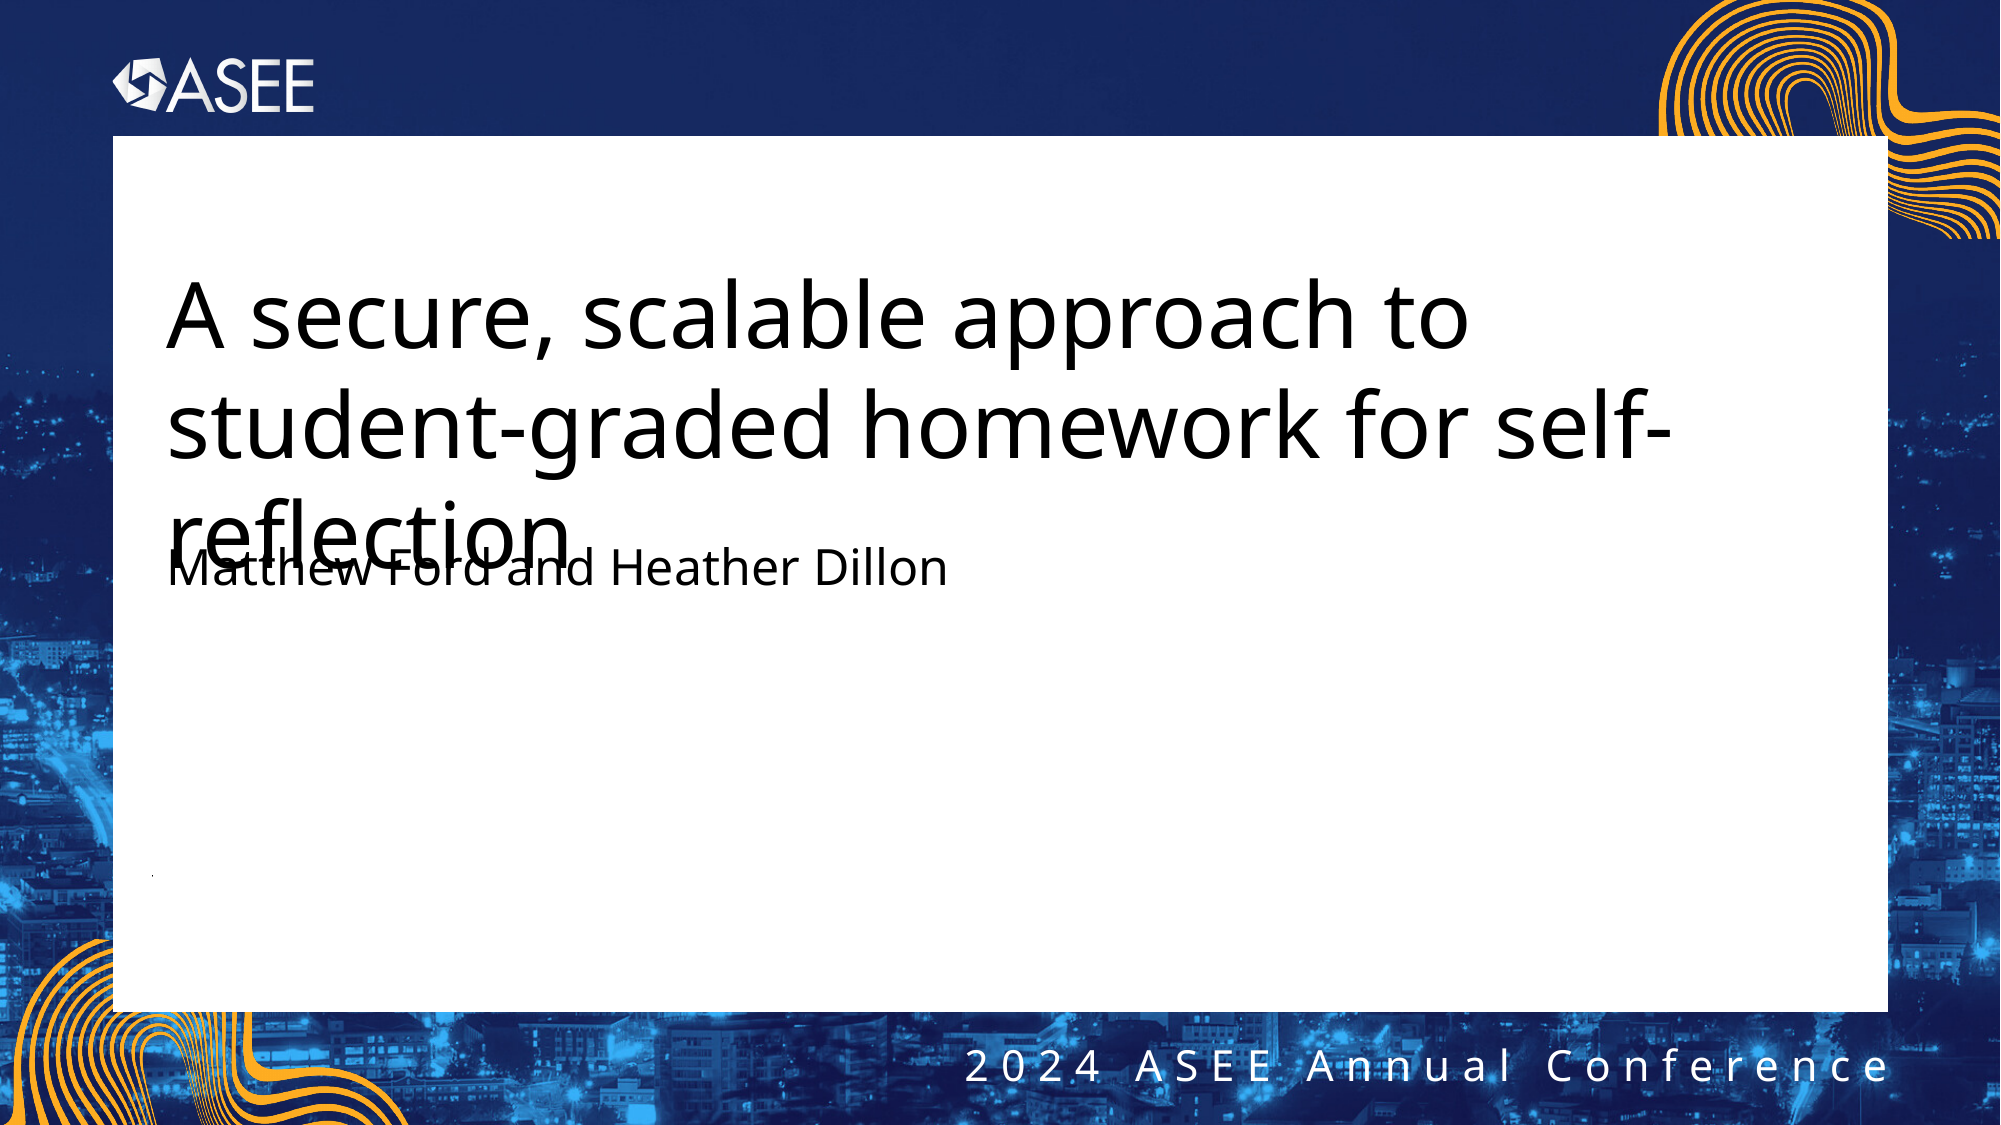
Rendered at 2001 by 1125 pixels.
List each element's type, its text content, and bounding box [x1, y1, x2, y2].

text_box Matthew Ford and Heather Dillon [152, 527, 1691, 603]
picture [0, 0, 2001, 1125]
text_box A secure, scalable approach to student-graded homework for self-reflection [152, 249, 1848, 595]
